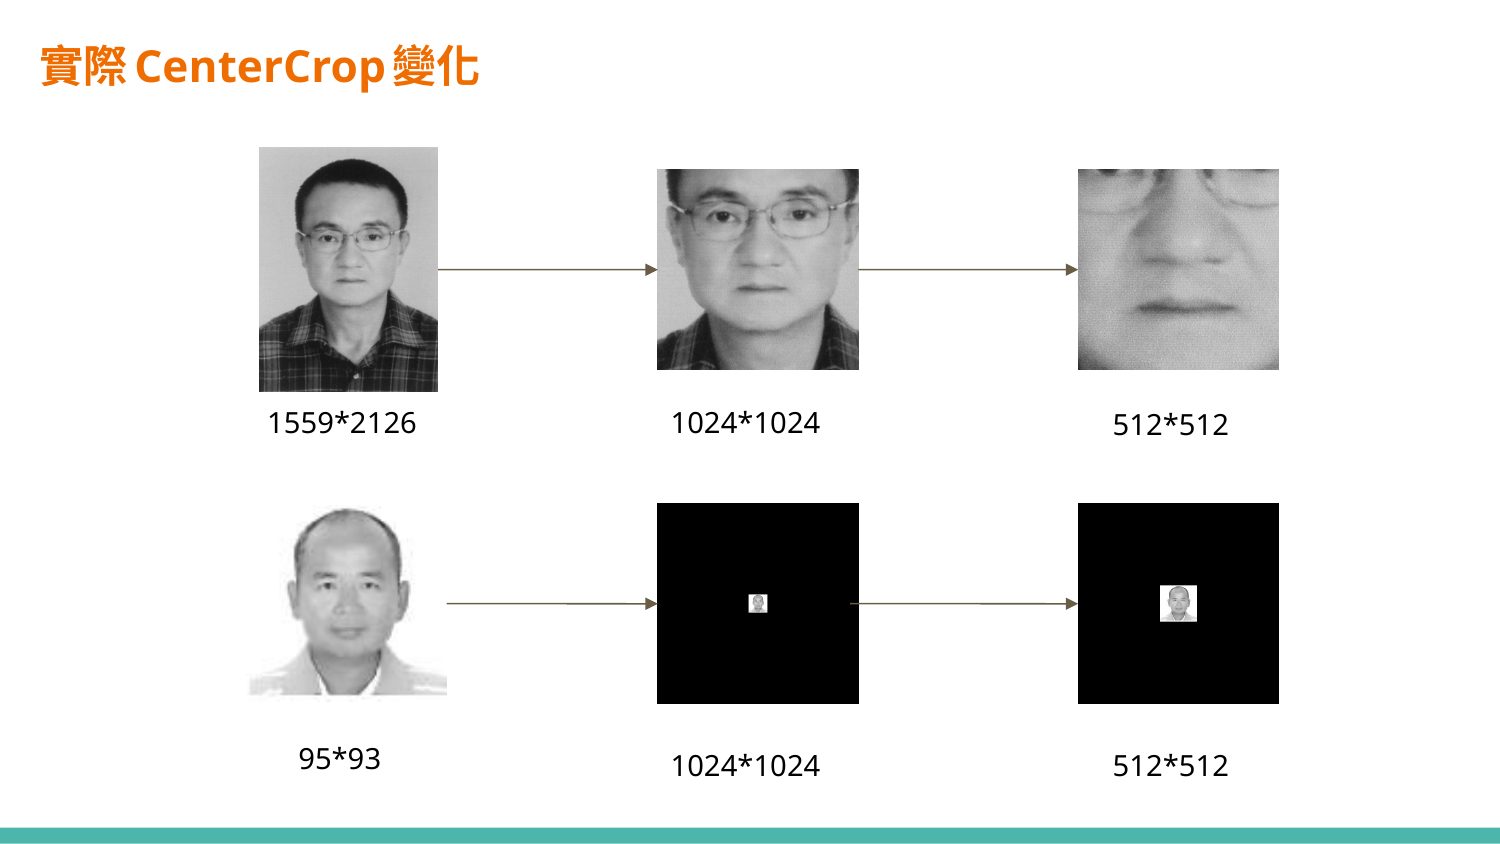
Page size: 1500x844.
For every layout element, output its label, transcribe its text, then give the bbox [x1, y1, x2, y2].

text_box [862, 597, 1072, 610]
text_box 512*512 [1097, 732, 1259, 798]
text_box [862, 263, 1072, 276]
picture [657, 169, 859, 370]
text_box 1559*2126 [252, 388, 441, 454]
picture [657, 503, 859, 704]
text_box 1024*1024 [655, 732, 844, 798]
text_box 1024*1024 [655, 388, 844, 454]
text_box 512*512 [1097, 391, 1259, 457]
picture [259, 147, 439, 392]
picture [1078, 503, 1279, 704]
picture [1078, 169, 1279, 370]
text_box 實際CenterCrop變化 [24, 22, 600, 139]
text_box 95*93 [283, 725, 409, 791]
text_box [442, 263, 652, 276]
picture [245, 505, 447, 702]
text_box [452, 597, 652, 610]
